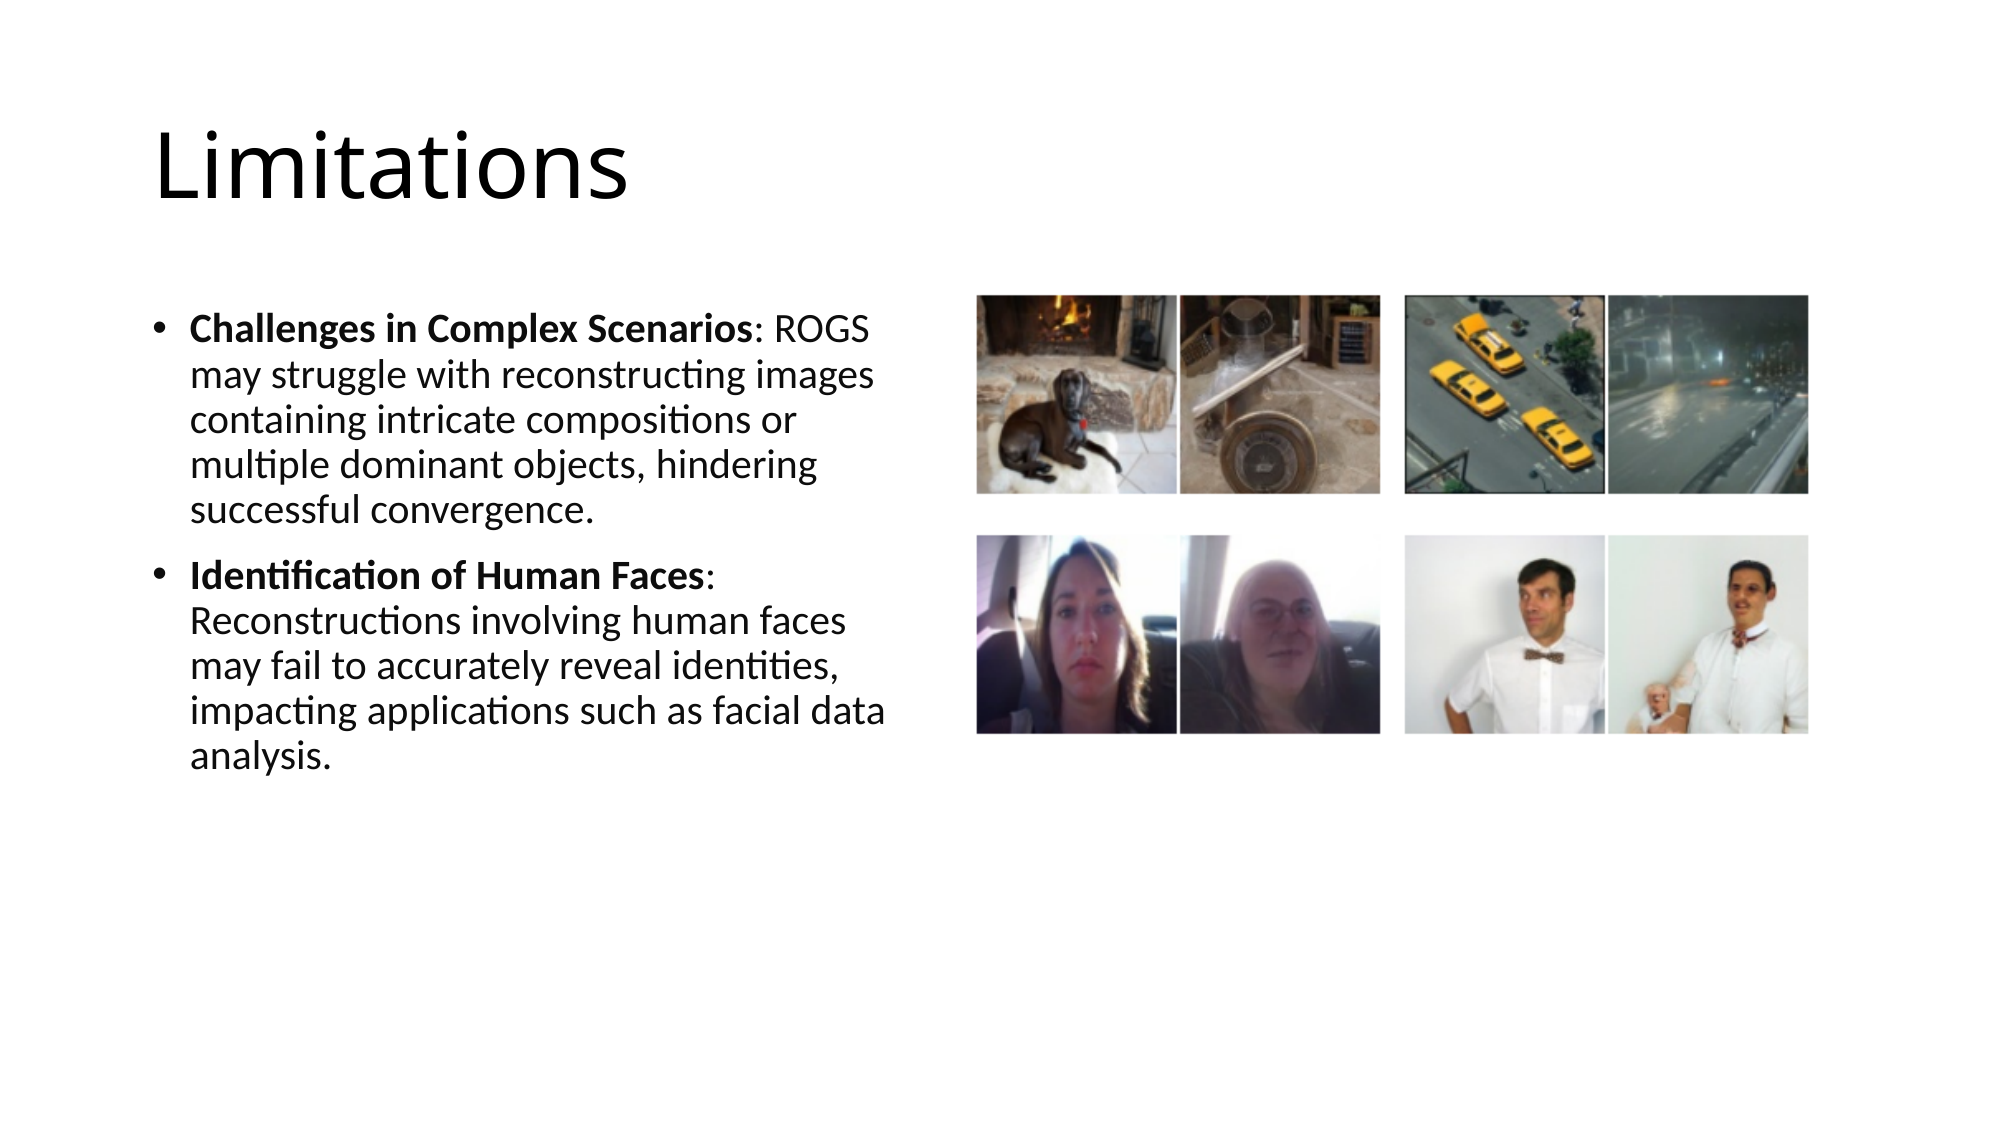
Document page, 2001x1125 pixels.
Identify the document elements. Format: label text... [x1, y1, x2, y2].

title Limitations [137, 59, 1863, 278]
list Challenges in Complex Scenarios: ROGS may struggle with reconstructing images containing intricate compositions or multiple dominant objects, hindering successful convergence. Identification of Human Faces: Reconstructions involving human faces may fail to accurately reveal identities, impacting applications such as facial data analysis. [137, 299, 912, 1014]
picture [949, 279, 1835, 754]
